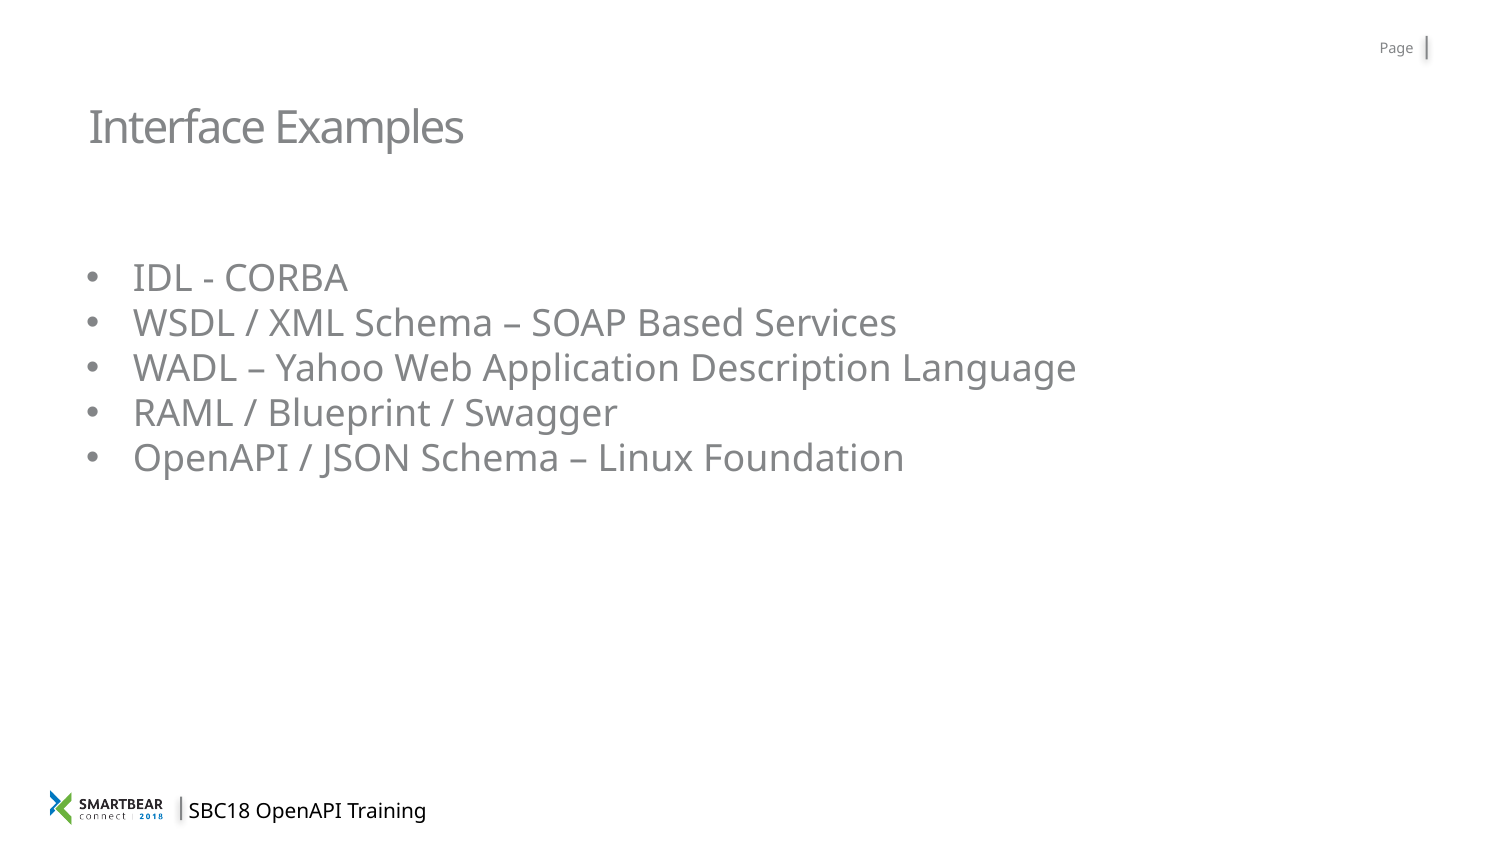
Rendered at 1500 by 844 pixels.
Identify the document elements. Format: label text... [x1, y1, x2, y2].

text_box IDL - CORBA WSDL / XML Schema – SOAP Based Services WADL – Yahoo Web Application Description Language RAML / Blueprint / Swagger OpenAPI / JSON Schema – Linux Foundation [71, 246, 1455, 532]
text_box SBC18 OpenAPI Training [181, 790, 763, 830]
picture [40, 786, 181, 829]
title Interface Examples [88, 98, 1412, 158]
